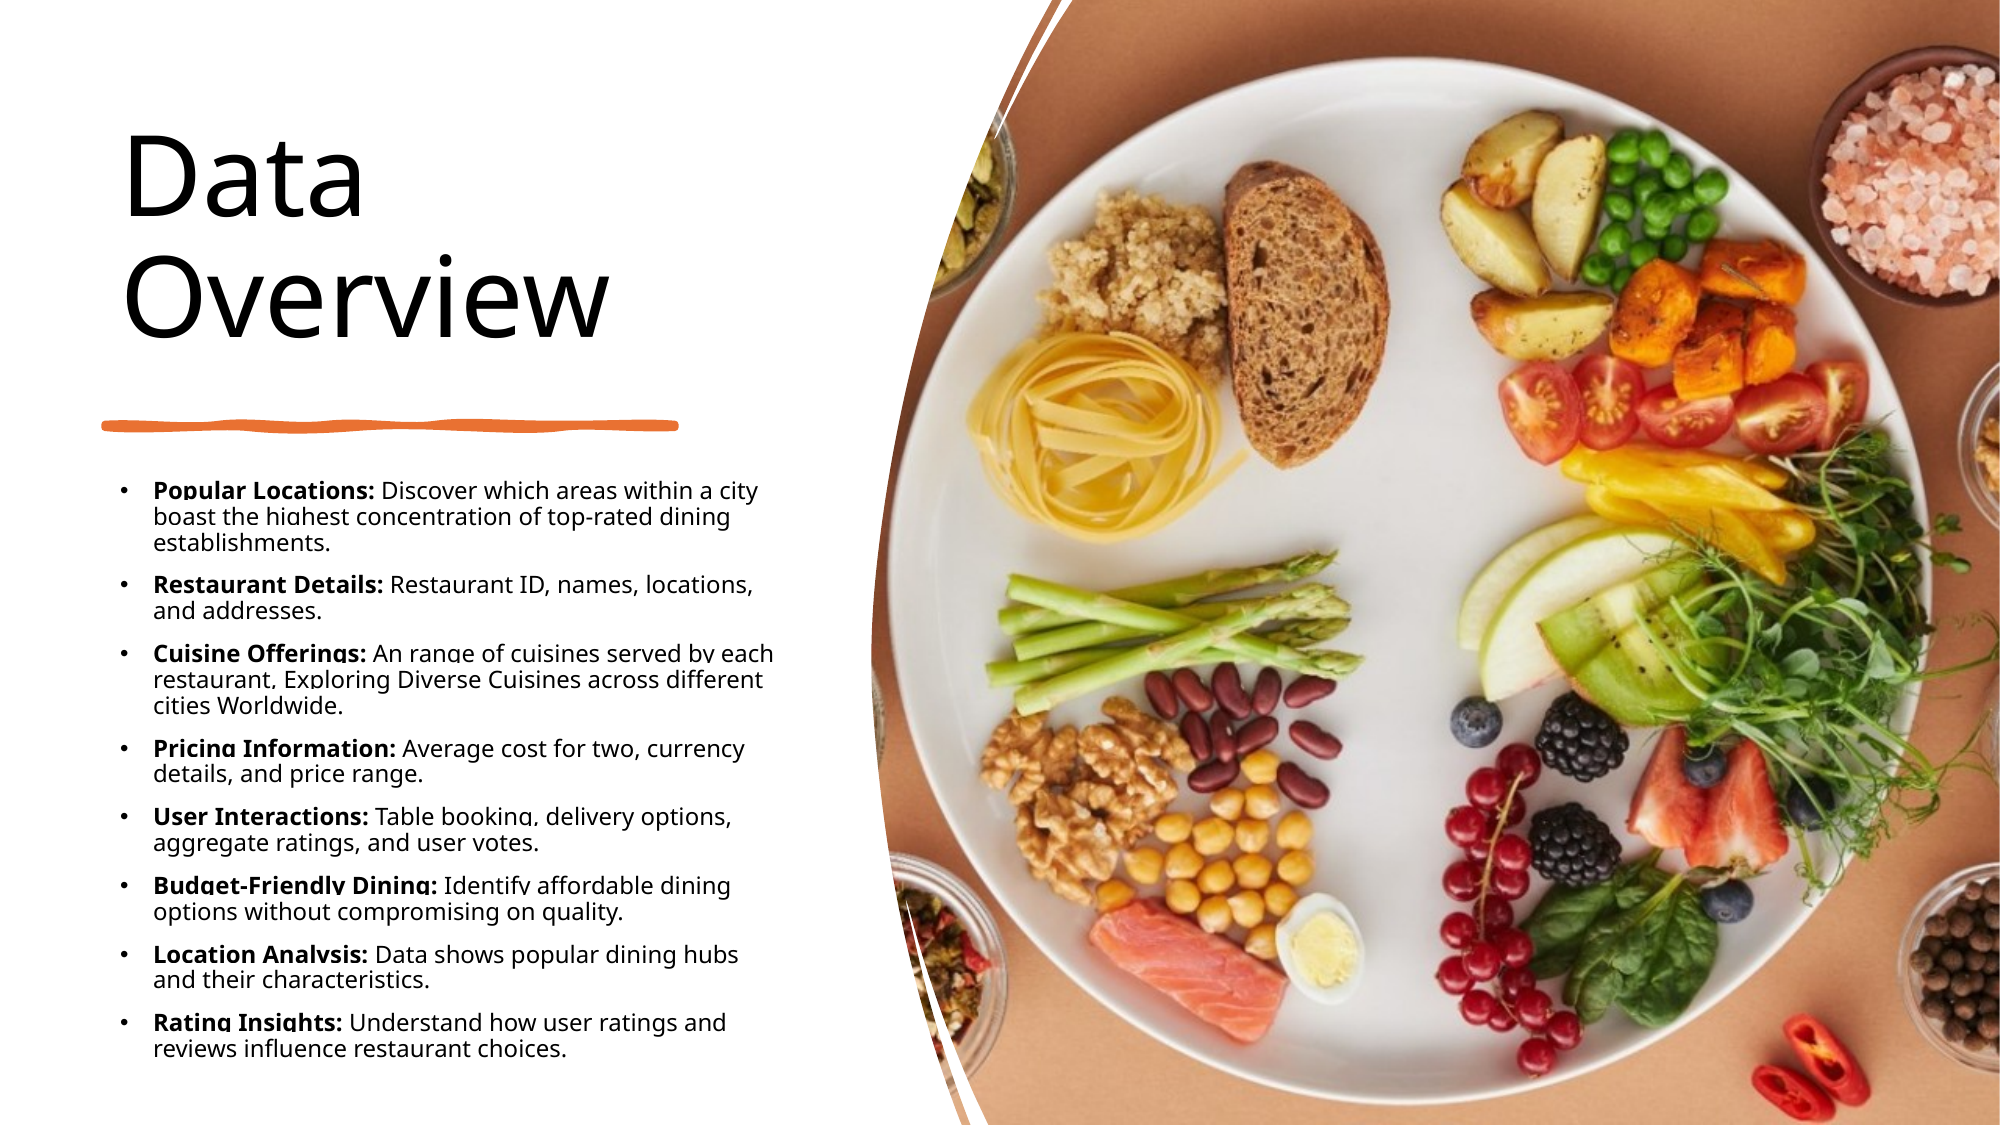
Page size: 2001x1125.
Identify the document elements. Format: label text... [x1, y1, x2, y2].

picture [870, 0, 2000, 1125]
list Popular Locations: Discover which areas within a city boast the highest concentration of top-rated dining establishments. Restaurant Details: Restaurant ID, names, locations, and addresses. Cuisine Offerings: An range of cuisines served by each restaurant, Exploring Diverse Cuisines across different cities Worldwide. Pricing Information: Average cost for two, currency details, and price range. User Interactions: Table booking, delivery options, aggregate ratings, and user votes. Budget-Friendly Dining: Identify affordable dining options without compromising on quality. Location Analysis: Data shows popular dining hubs and their characteristics. Rating Insights: Understand how user ratings and reviews influence restaurant choices. [105, 471, 802, 1072]
text_box [103, 420, 677, 432]
text_box [0, 0, 870, 1125]
title Data Overview [105, 48, 822, 370]
